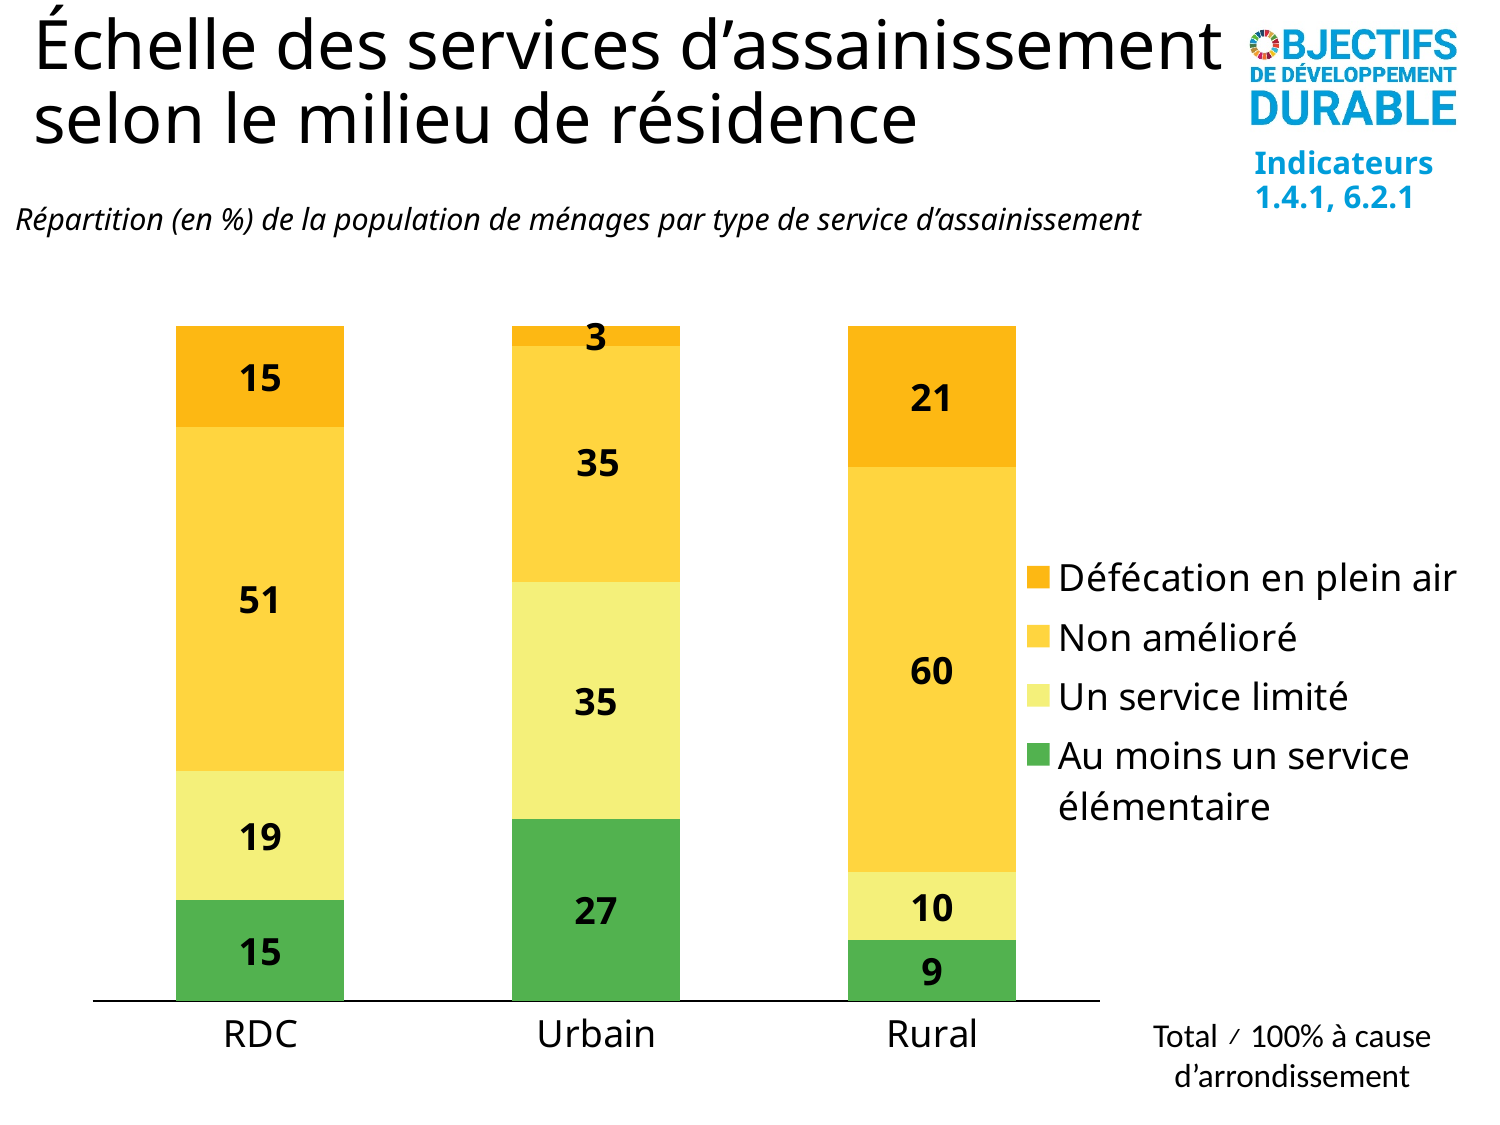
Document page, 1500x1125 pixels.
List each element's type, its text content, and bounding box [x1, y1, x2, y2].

picture [1239, 21, 1467, 133]
chart [18, 280, 1483, 1103]
list Répartition (en %) de la population de ménages par type de service d’assainissement [0, 197, 1342, 266]
text_box Indicateurs 1.4.1, 6.2.1 [1239, 140, 1483, 210]
title Échelle des services d’assainissement selon le milieu de résidence [18, 0, 1240, 169]
